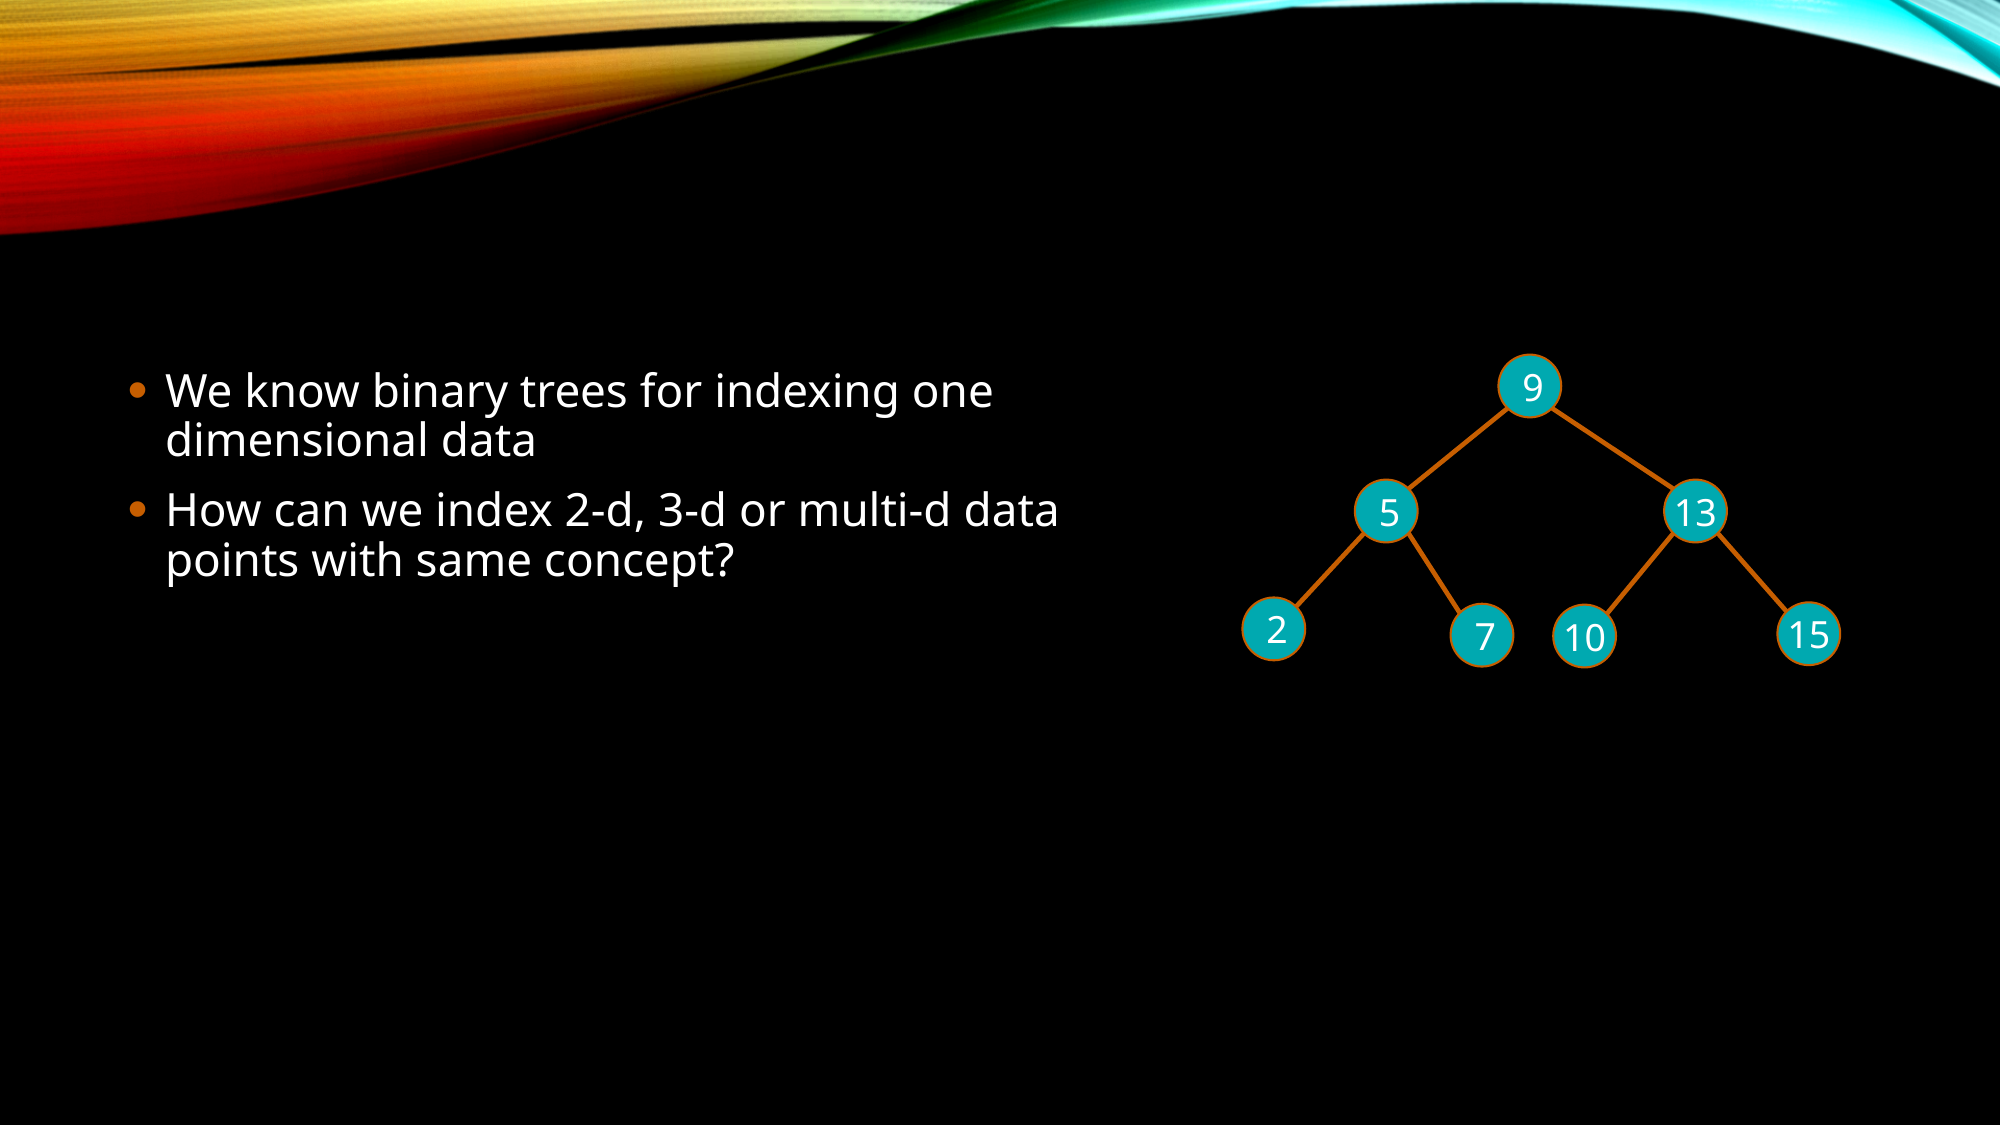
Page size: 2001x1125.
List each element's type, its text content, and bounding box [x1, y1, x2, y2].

text_box 10 [1552, 603, 1618, 669]
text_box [1408, 407, 1508, 490]
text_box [1295, 533, 1365, 607]
list We know binary trees for indexing one dimensional data How can we index 2-d, 3-d or multi-d data points with same concept? [112, 360, 1221, 1021]
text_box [1408, 533, 1460, 614]
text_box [1551, 407, 1674, 490]
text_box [1717, 533, 1787, 612]
text_box 2 [1241, 596, 1307, 662]
text_box 5 [1353, 478, 1419, 544]
text_box 15 [1776, 601, 1842, 667]
picture [0, 0, 2000, 237]
text_box 7 [1449, 602, 1515, 668]
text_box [1606, 533, 1674, 615]
text_box 13 [1663, 478, 1728, 544]
text_box 9 [1497, 353, 1563, 419]
